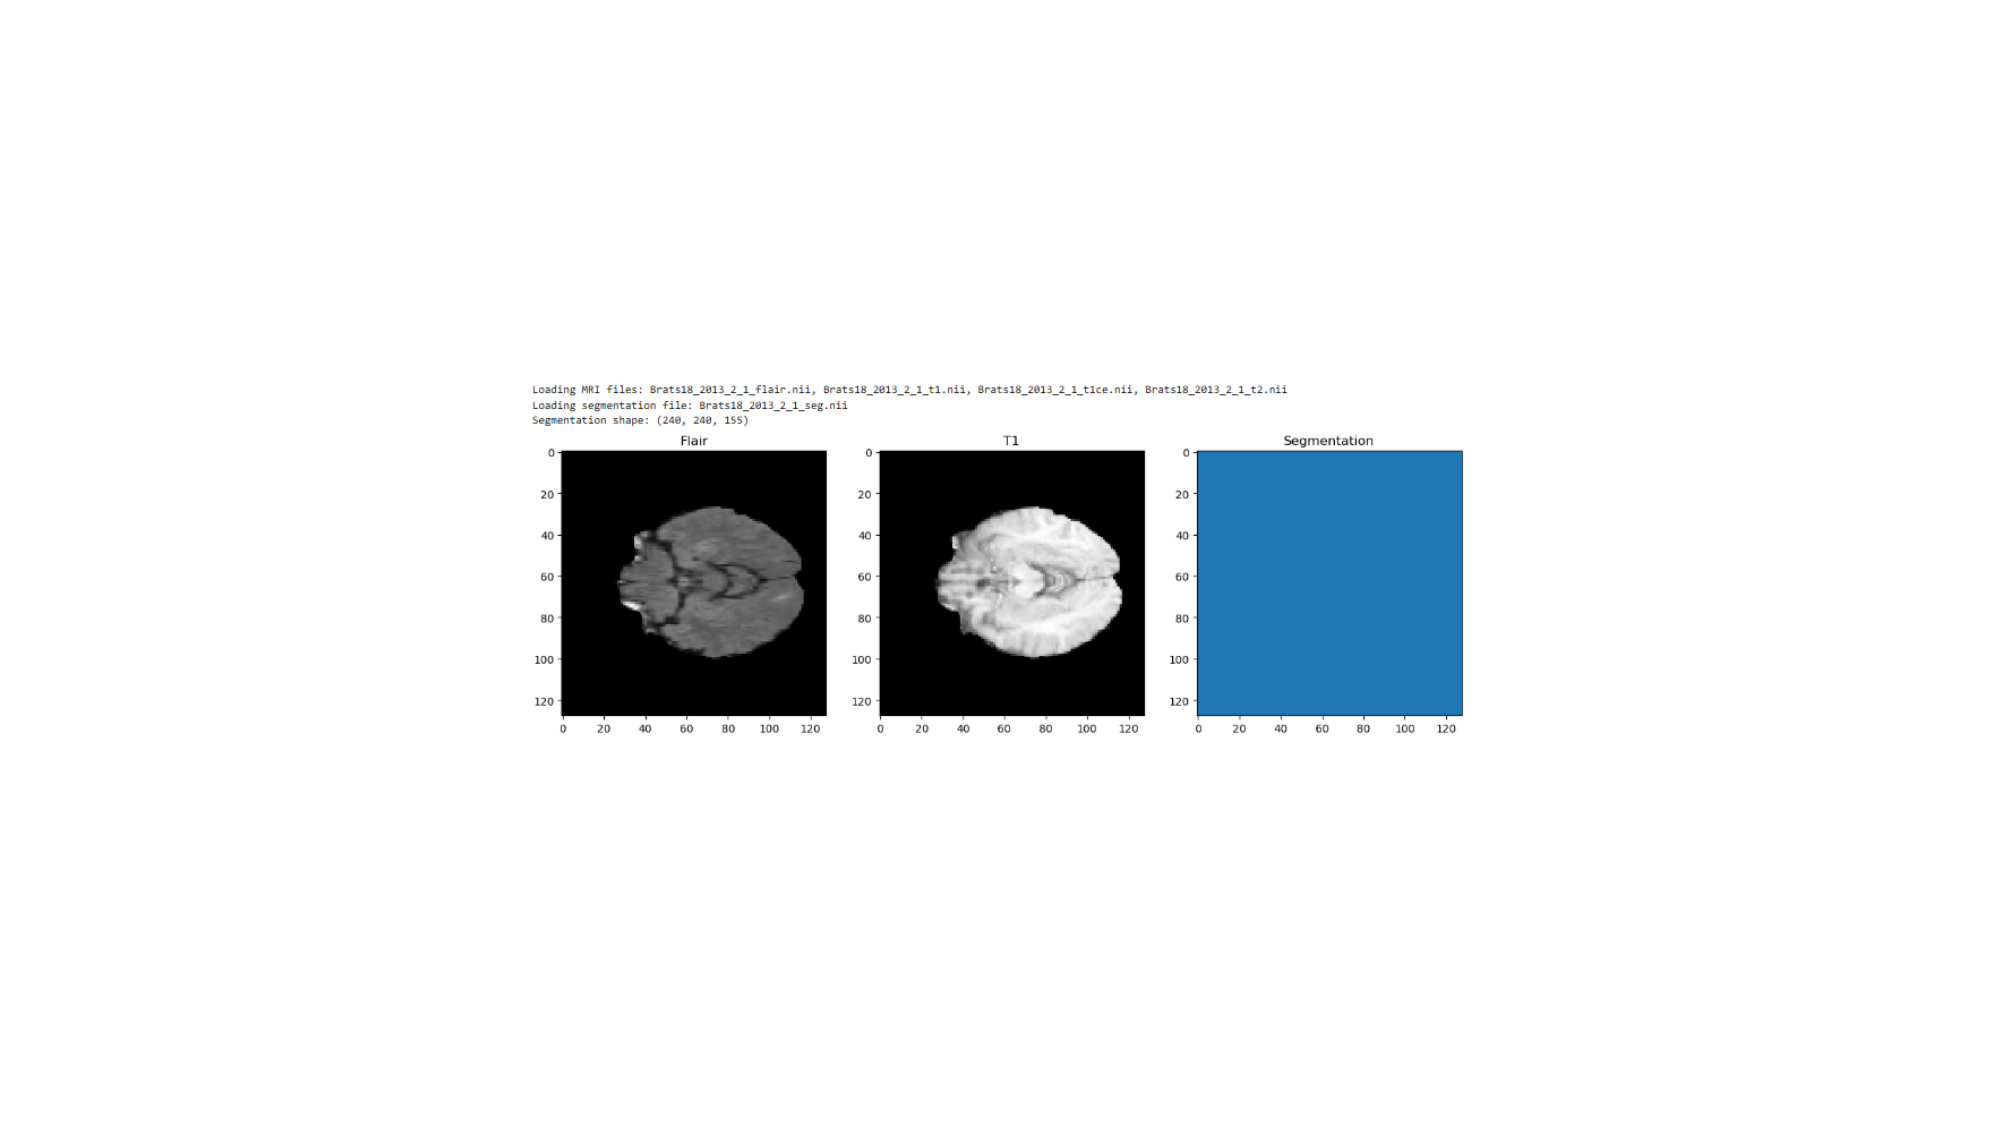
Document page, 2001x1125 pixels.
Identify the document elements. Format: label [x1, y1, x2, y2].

picture [529, 383, 1471, 742]
